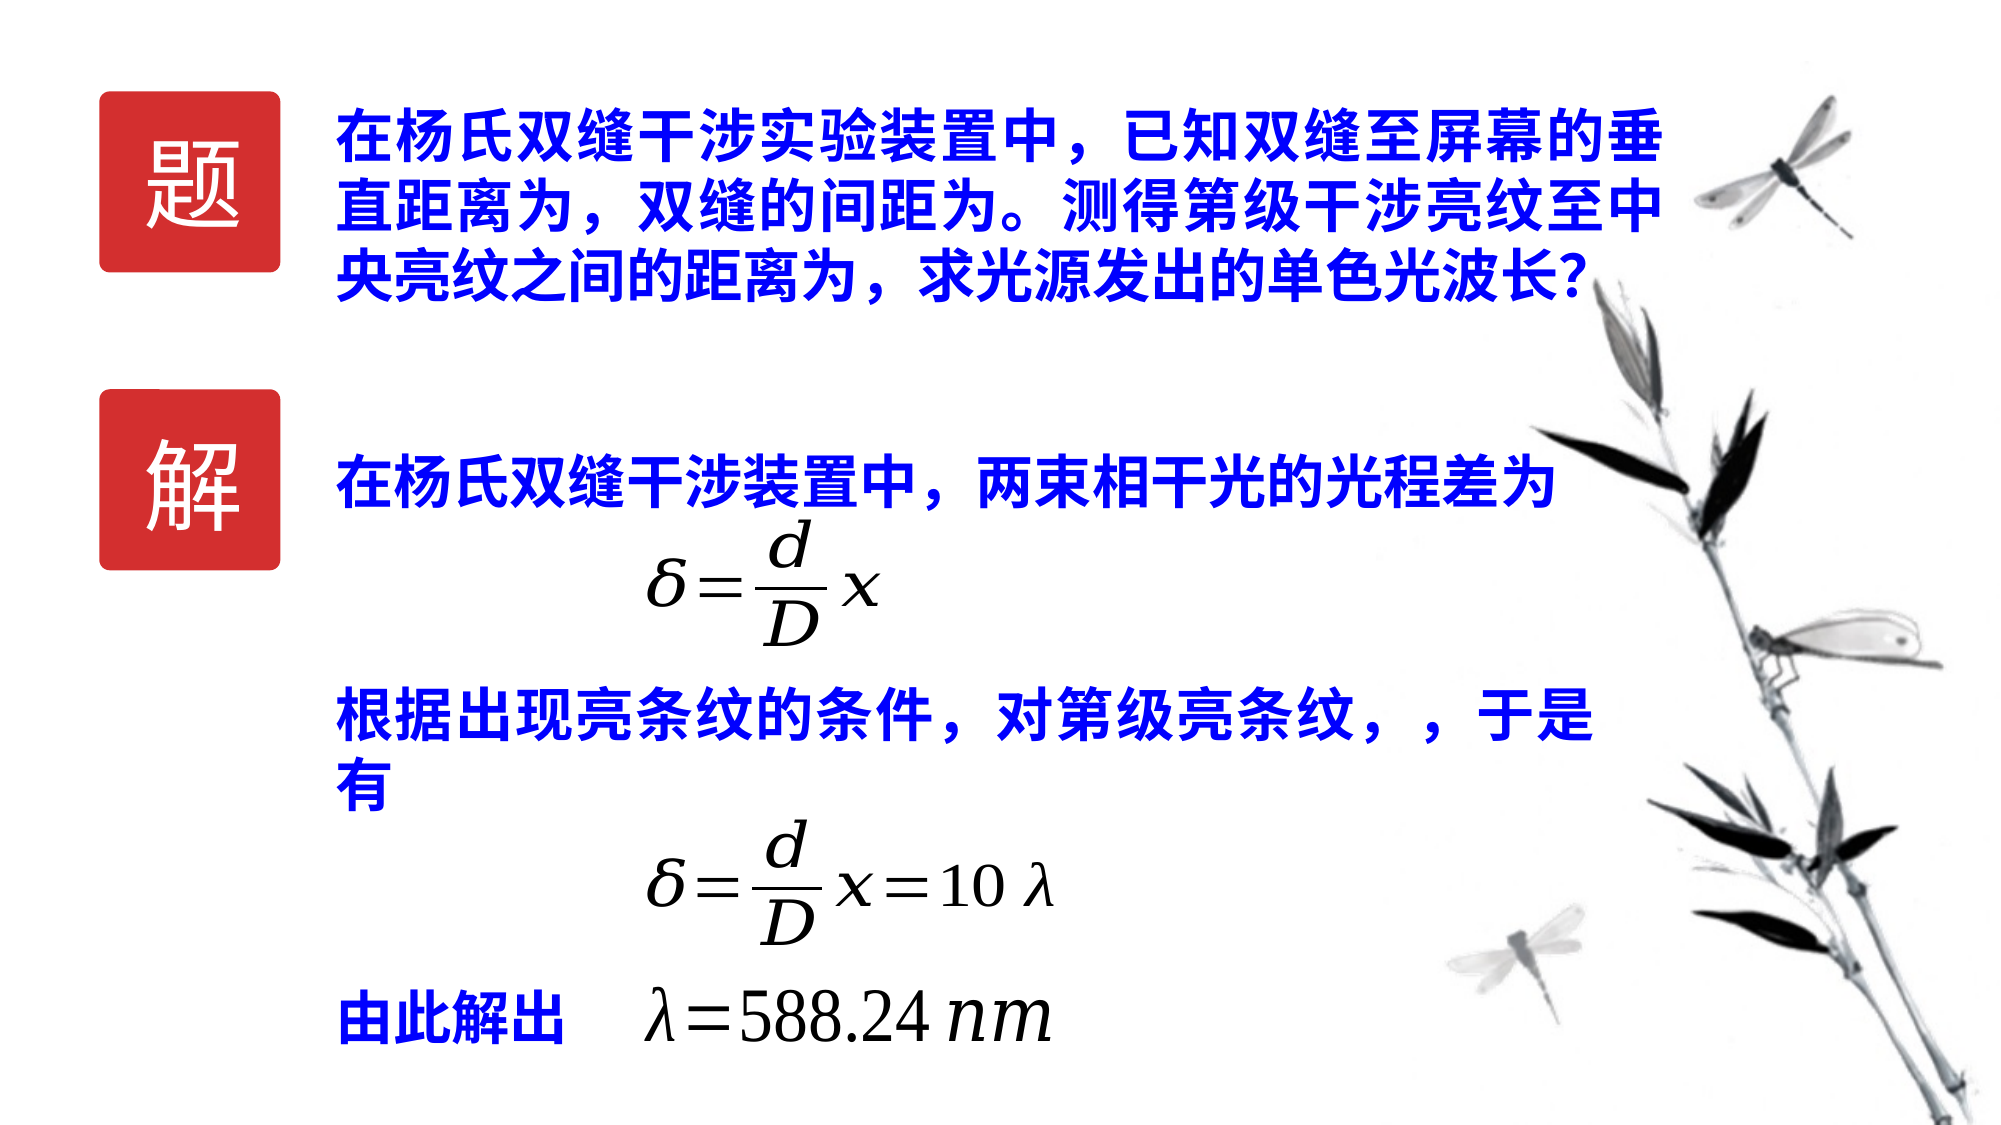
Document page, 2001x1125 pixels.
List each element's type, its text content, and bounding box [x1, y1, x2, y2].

text_box 在杨氏双缝干涉装置中，两束相干光的光程差为 [320, 437, 1610, 523]
picture [1376, 61, 2000, 1125]
picture [1468, 262, 1475, 270]
picture [1474, 276, 1485, 285]
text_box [99, 91, 281, 273]
picture [1464, 279, 1475, 296]
text_box 由此解出 [320, 973, 696, 1059]
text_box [99, 389, 281, 571]
